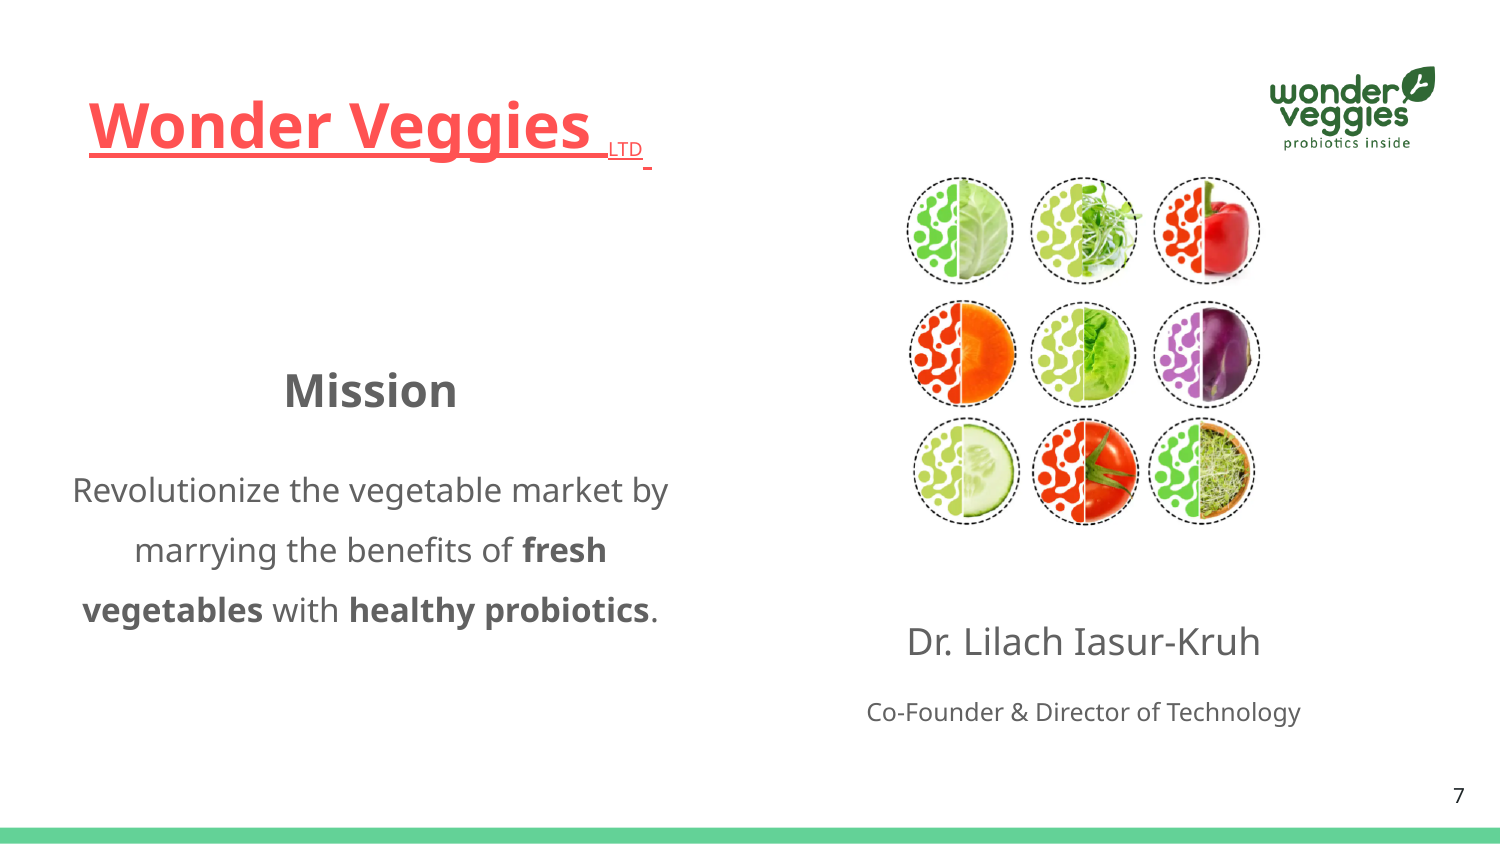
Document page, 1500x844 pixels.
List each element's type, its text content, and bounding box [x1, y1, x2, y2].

picture [897, 160, 1271, 546]
slide_number 7 [1389, 764, 1480, 830]
subtitle Dr. Lilach Iasur-Kruh Co-Founder & Director of Technology [825, 603, 1343, 765]
list Mission Revolutionize the vegetable market by marrying the benefits of fresh vegetables with healthy probiotics. [56, 338, 686, 698]
title Wonder Veggies LTD [51, 71, 691, 166]
picture [1265, 60, 1438, 156]
